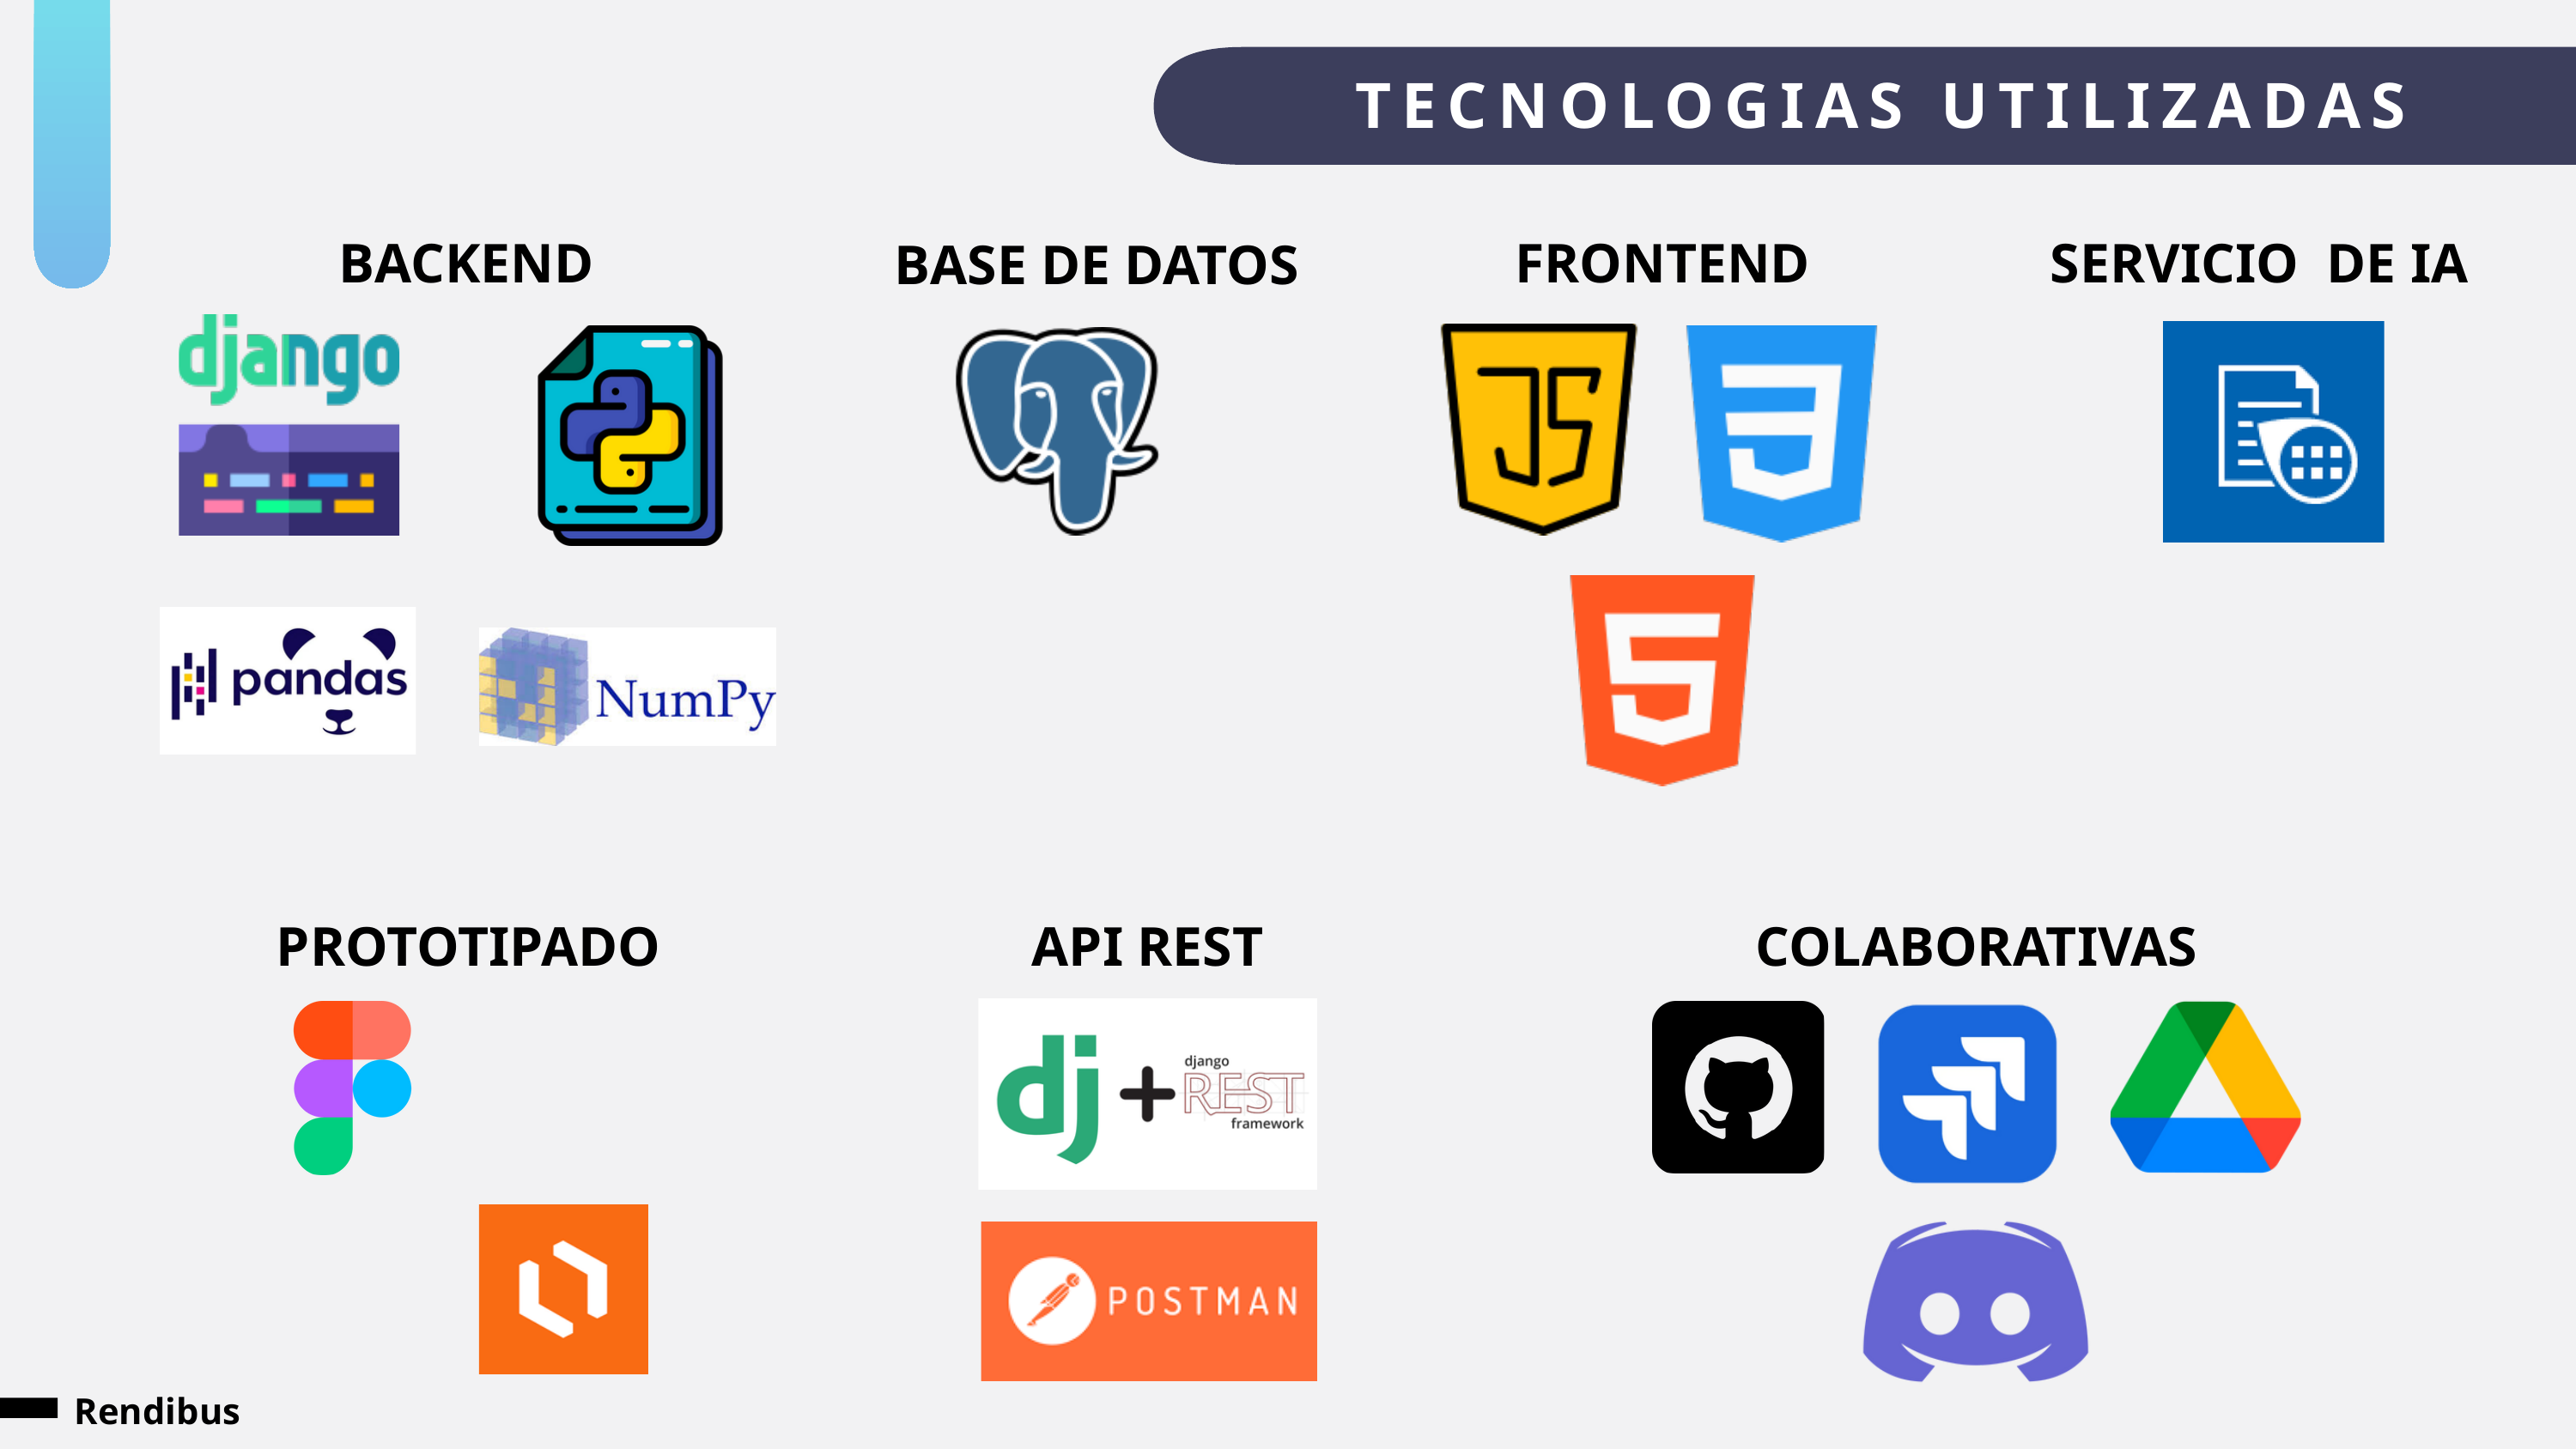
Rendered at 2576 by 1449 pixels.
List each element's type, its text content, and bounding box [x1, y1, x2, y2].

text_box [264, 1001, 440, 1176]
text_box [1558, 575, 1768, 786]
text_box [953, 327, 1162, 536]
text_box COLABORATIVAS [1732, 901, 2222, 978]
text_box [1856, 1182, 2096, 1422]
text_box [478, 1204, 648, 1374]
text_box TECNOLOGIAS UTILIZADAS [1930, 78, 2448, 142]
text_box TECNOLOGIAS UTILIZADAS [1355, 78, 1801, 142]
text_box [1856, 983, 2079, 1182]
text_box [519, 325, 741, 546]
text_box [2110, 991, 2301, 1183]
text_box [179, 314, 400, 536]
text_box BASE DE DATOS [876, 220, 1317, 296]
text_box FRONTEND [1512, 218, 1801, 294]
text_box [1805, 0, 1924, 817]
text_box SERVICIO DE IA [2044, 218, 2488, 294]
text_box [33, 0, 111, 288]
text_box [1651, 1001, 1825, 1173]
text_box [978, 998, 1317, 1190]
text_box [981, 1222, 1317, 1382]
text_box [478, 627, 777, 746]
text_box BACKEND [331, 218, 601, 294]
text_box Rendibus [74, 1381, 307, 1432]
text_box [1674, 325, 1801, 543]
text_box [1433, 324, 1646, 536]
text_box [2163, 321, 2385, 543]
text_box [160, 607, 416, 755]
text_box API REST [1024, 901, 1271, 978]
text_box PROTOTIPADO [260, 901, 677, 978]
